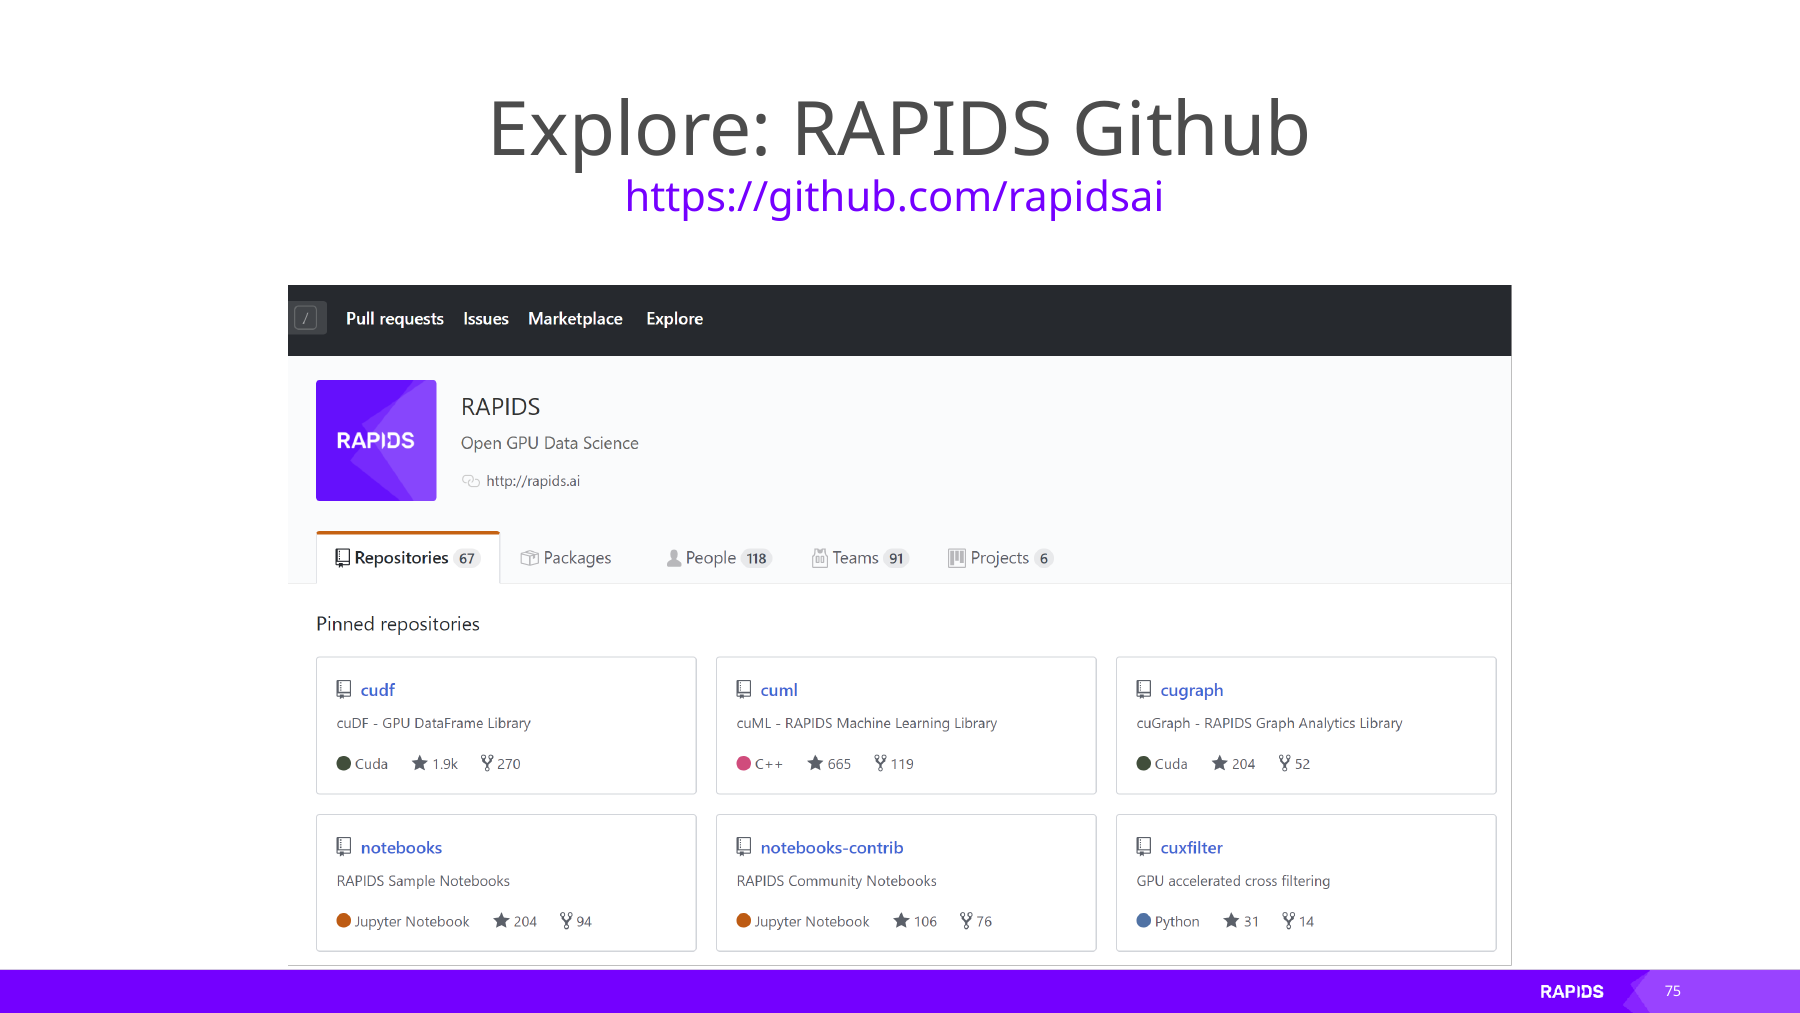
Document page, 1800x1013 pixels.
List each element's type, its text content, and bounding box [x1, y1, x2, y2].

picture [0, 0, 1800, 1013]
list https://github.com/rapidsai [81, 167, 1719, 254]
title Explore: RAPIDS Github [81, 82, 1719, 167]
